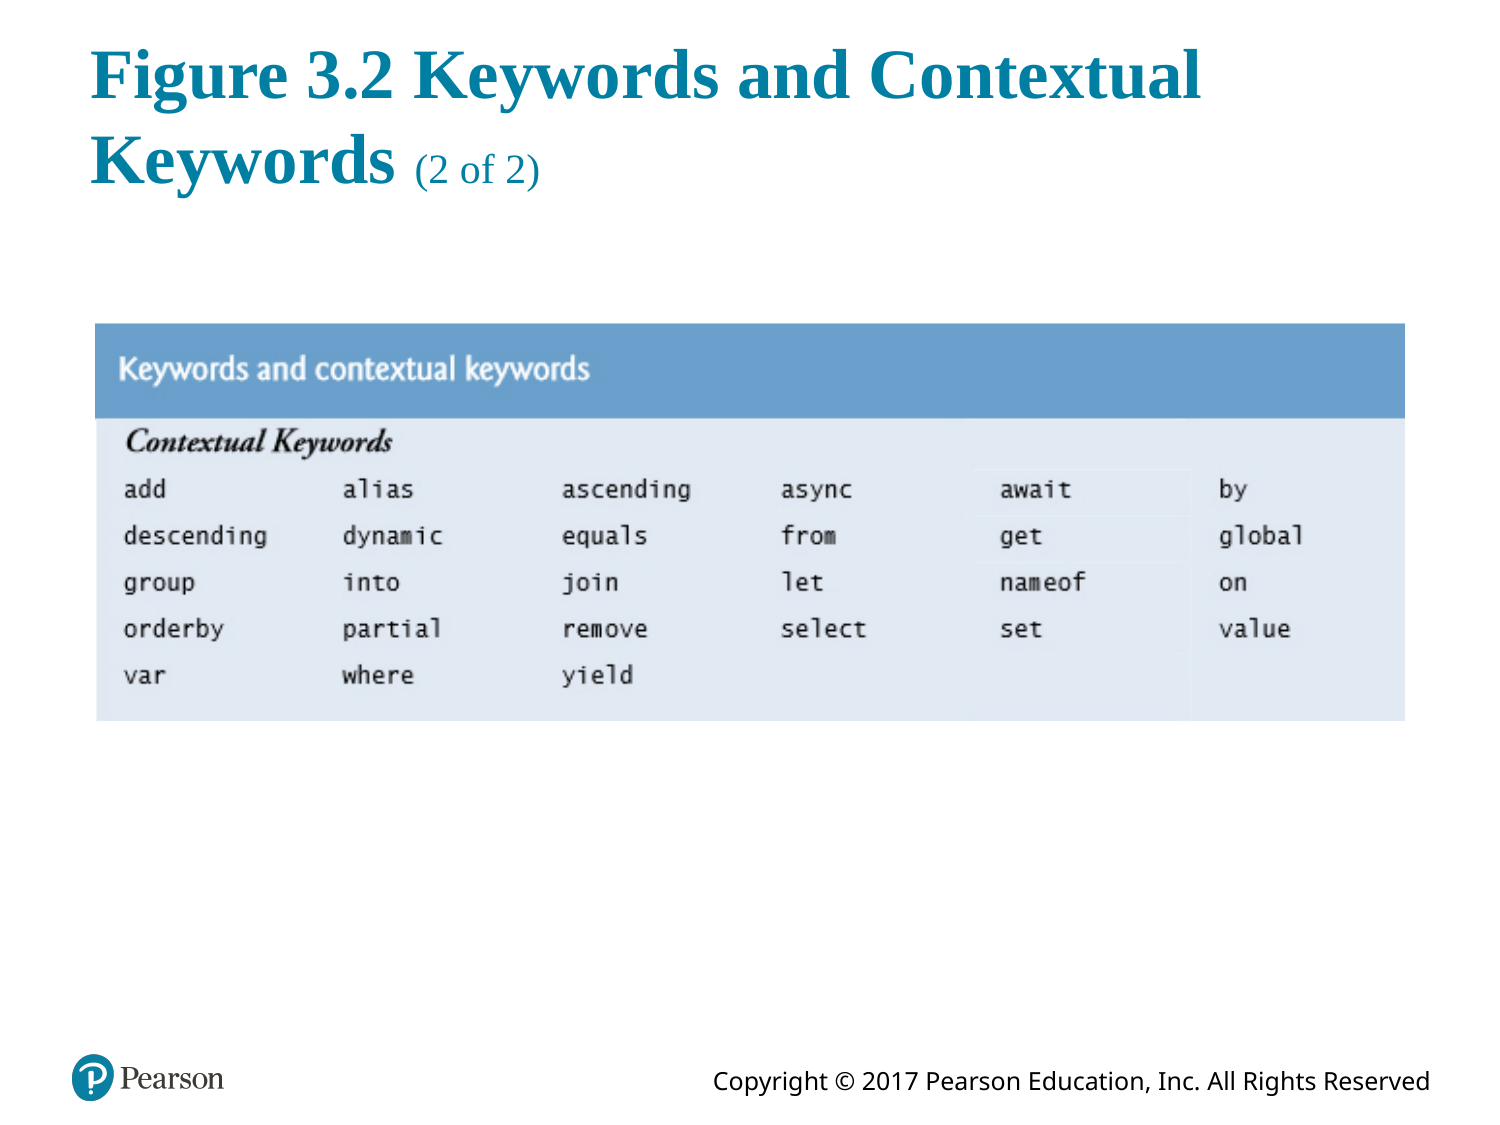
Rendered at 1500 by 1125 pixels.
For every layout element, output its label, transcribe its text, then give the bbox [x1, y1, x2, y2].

picture [72, 1054, 88, 1070]
picture [80, 1063, 106, 1088]
title Figure 3.2 Keywords and Contextual Keywords (2 of 2) [75, 37, 1425, 213]
picture [98, 1054, 224, 1101]
picture [94, 321, 1406, 722]
picture [72, 1087, 83, 1101]
